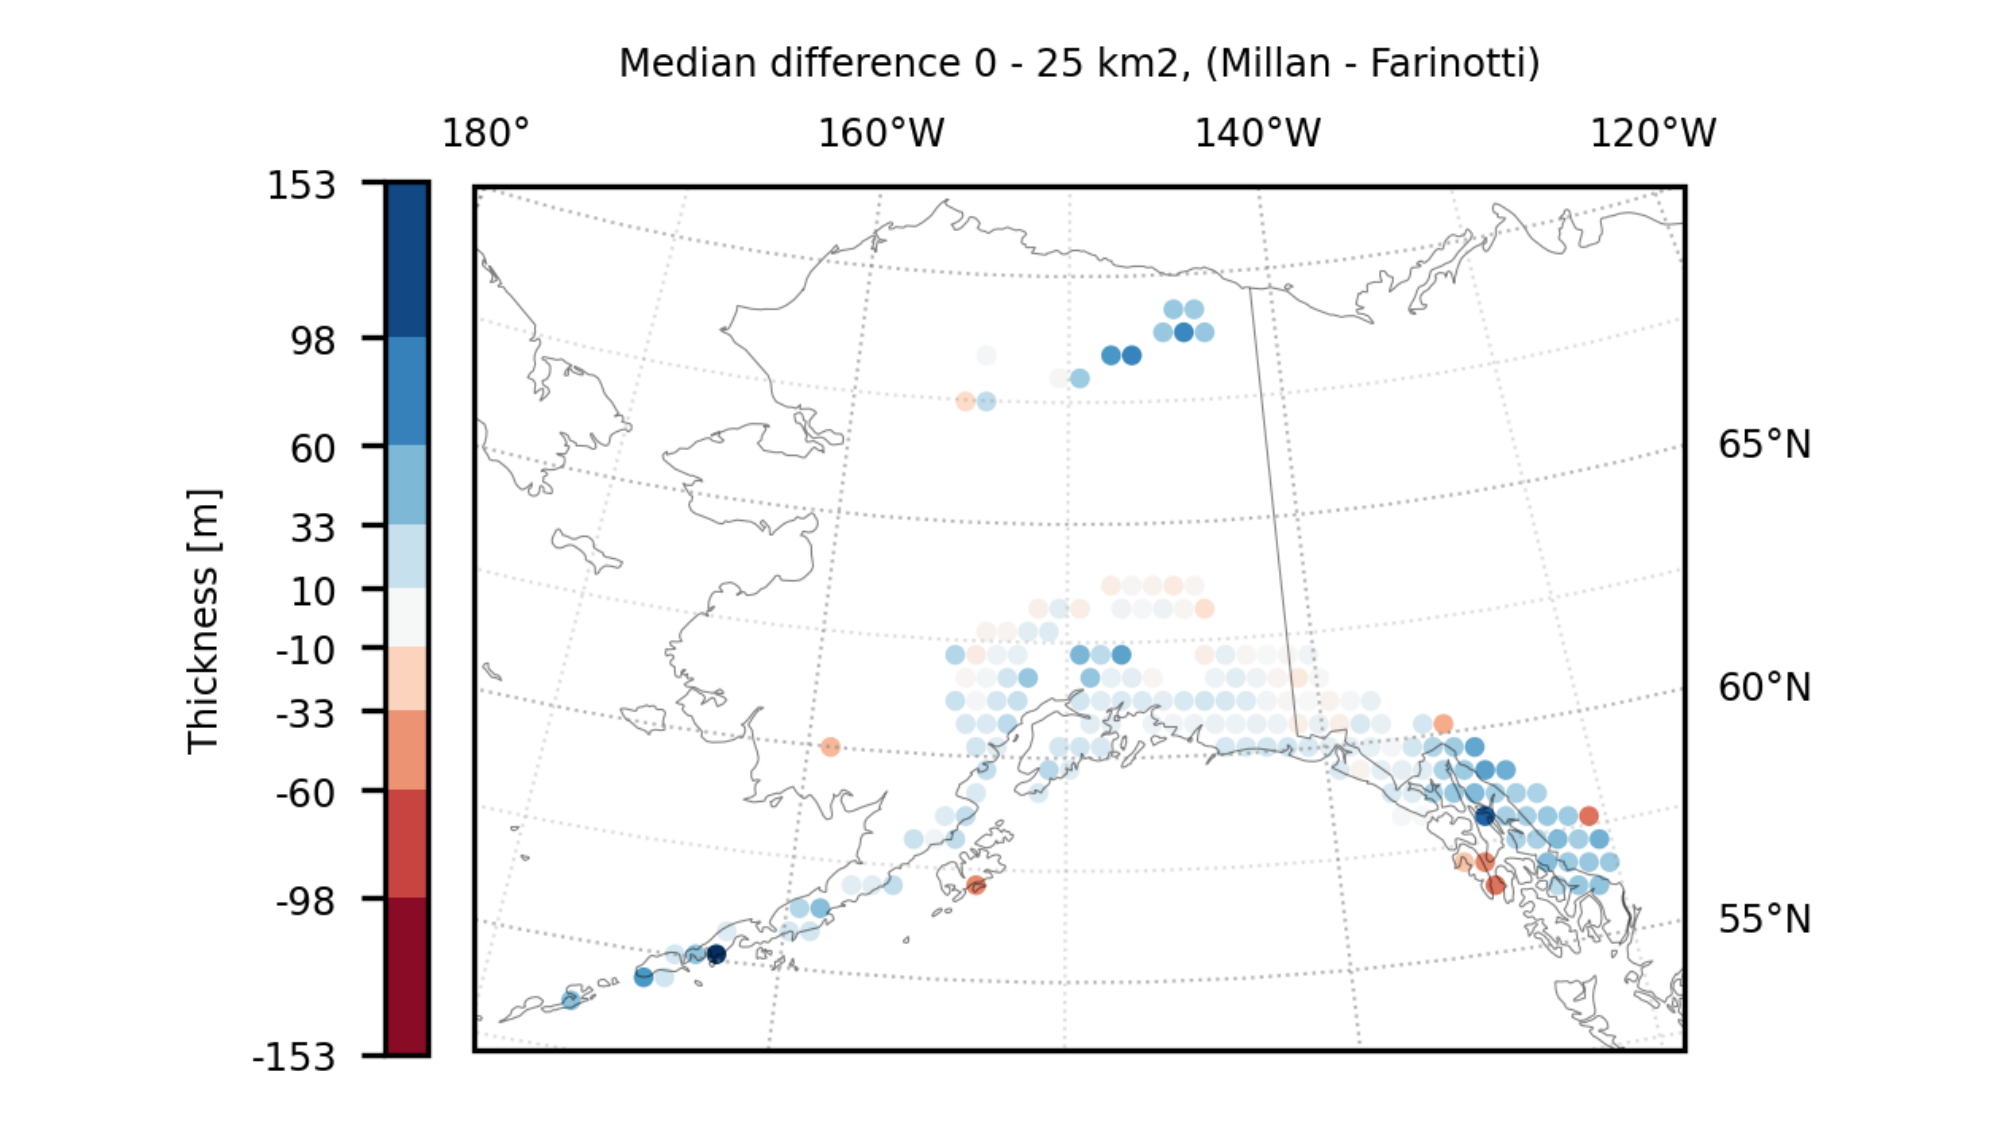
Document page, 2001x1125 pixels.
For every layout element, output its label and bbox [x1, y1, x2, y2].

list [139, 0, 1861, 1125]
